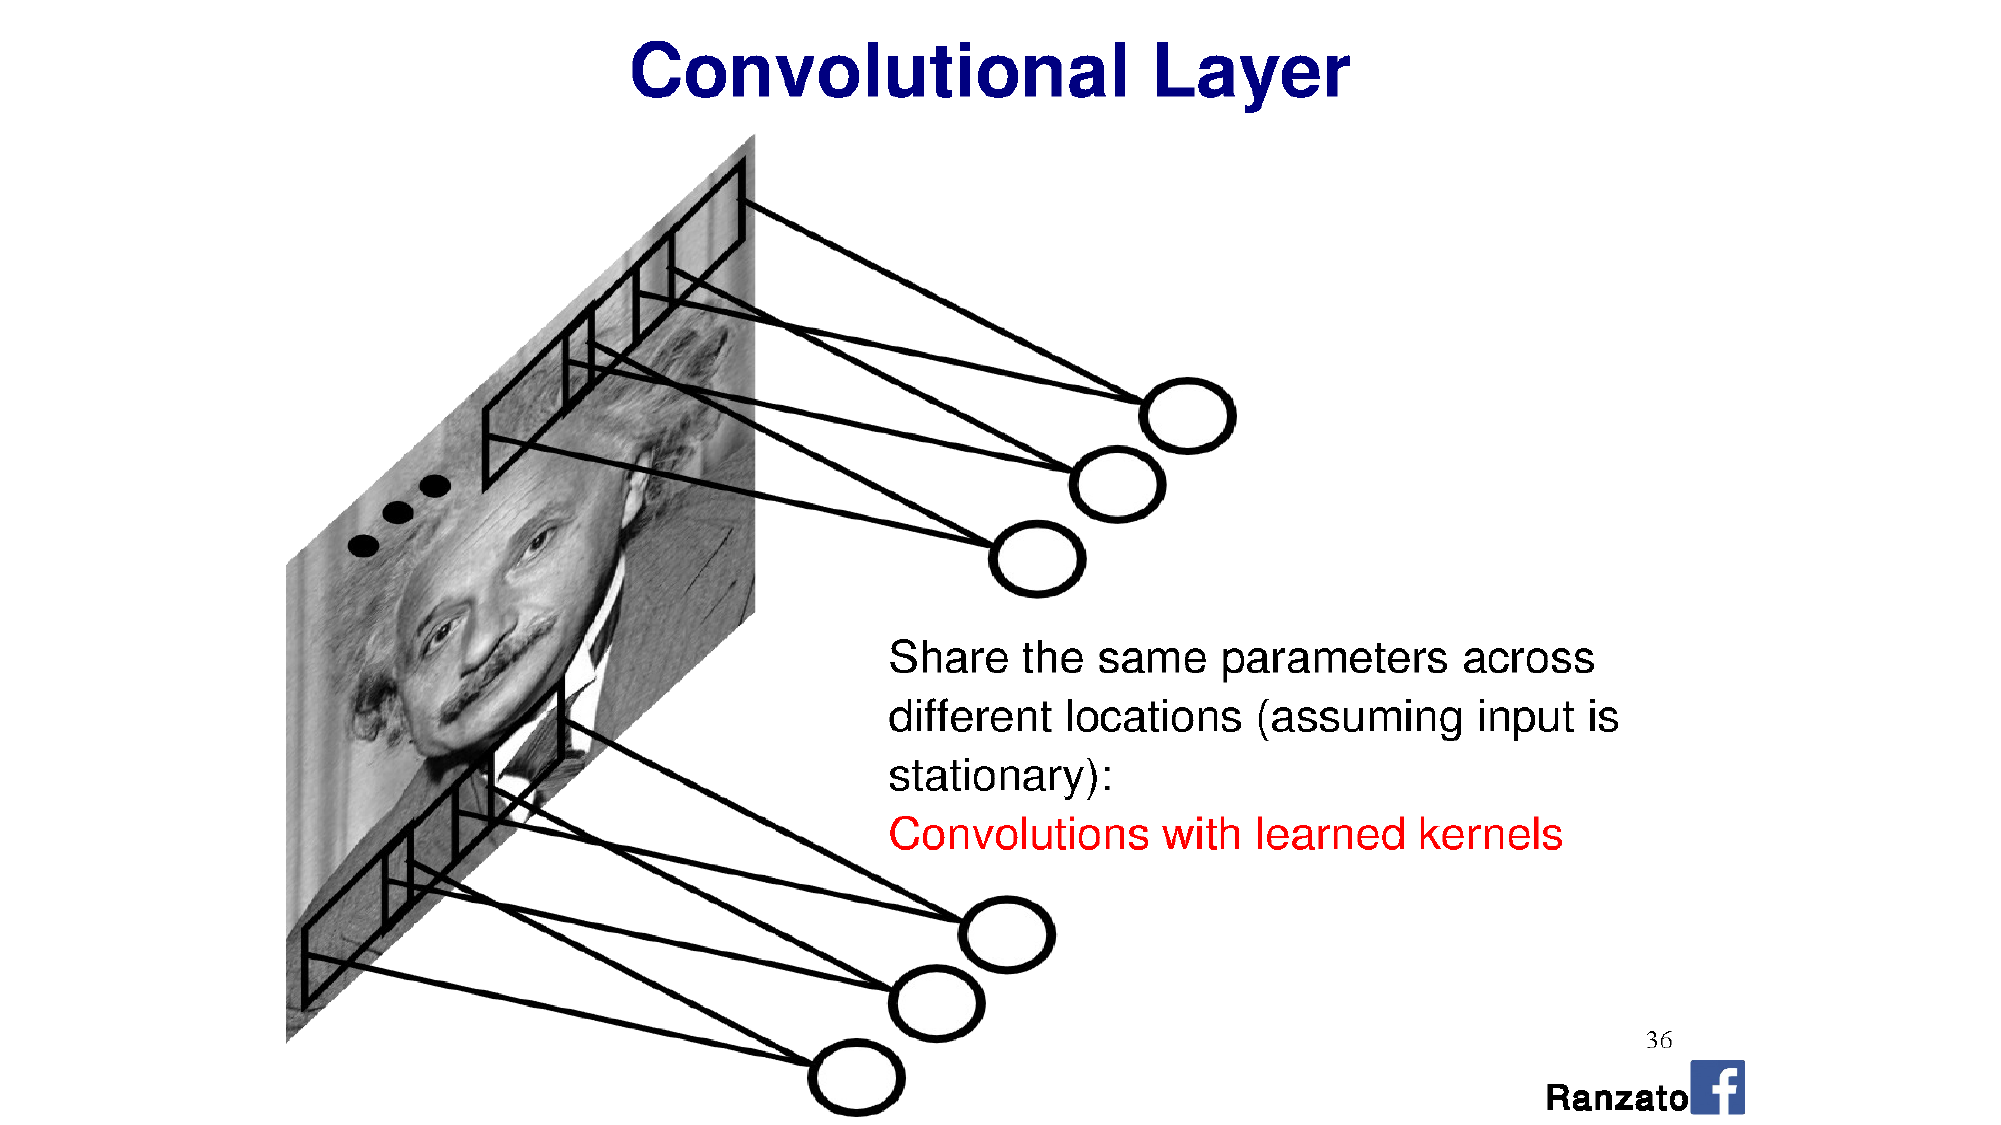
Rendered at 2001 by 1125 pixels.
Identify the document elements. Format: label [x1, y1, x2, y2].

picture [251, 1, 1749, 1125]
